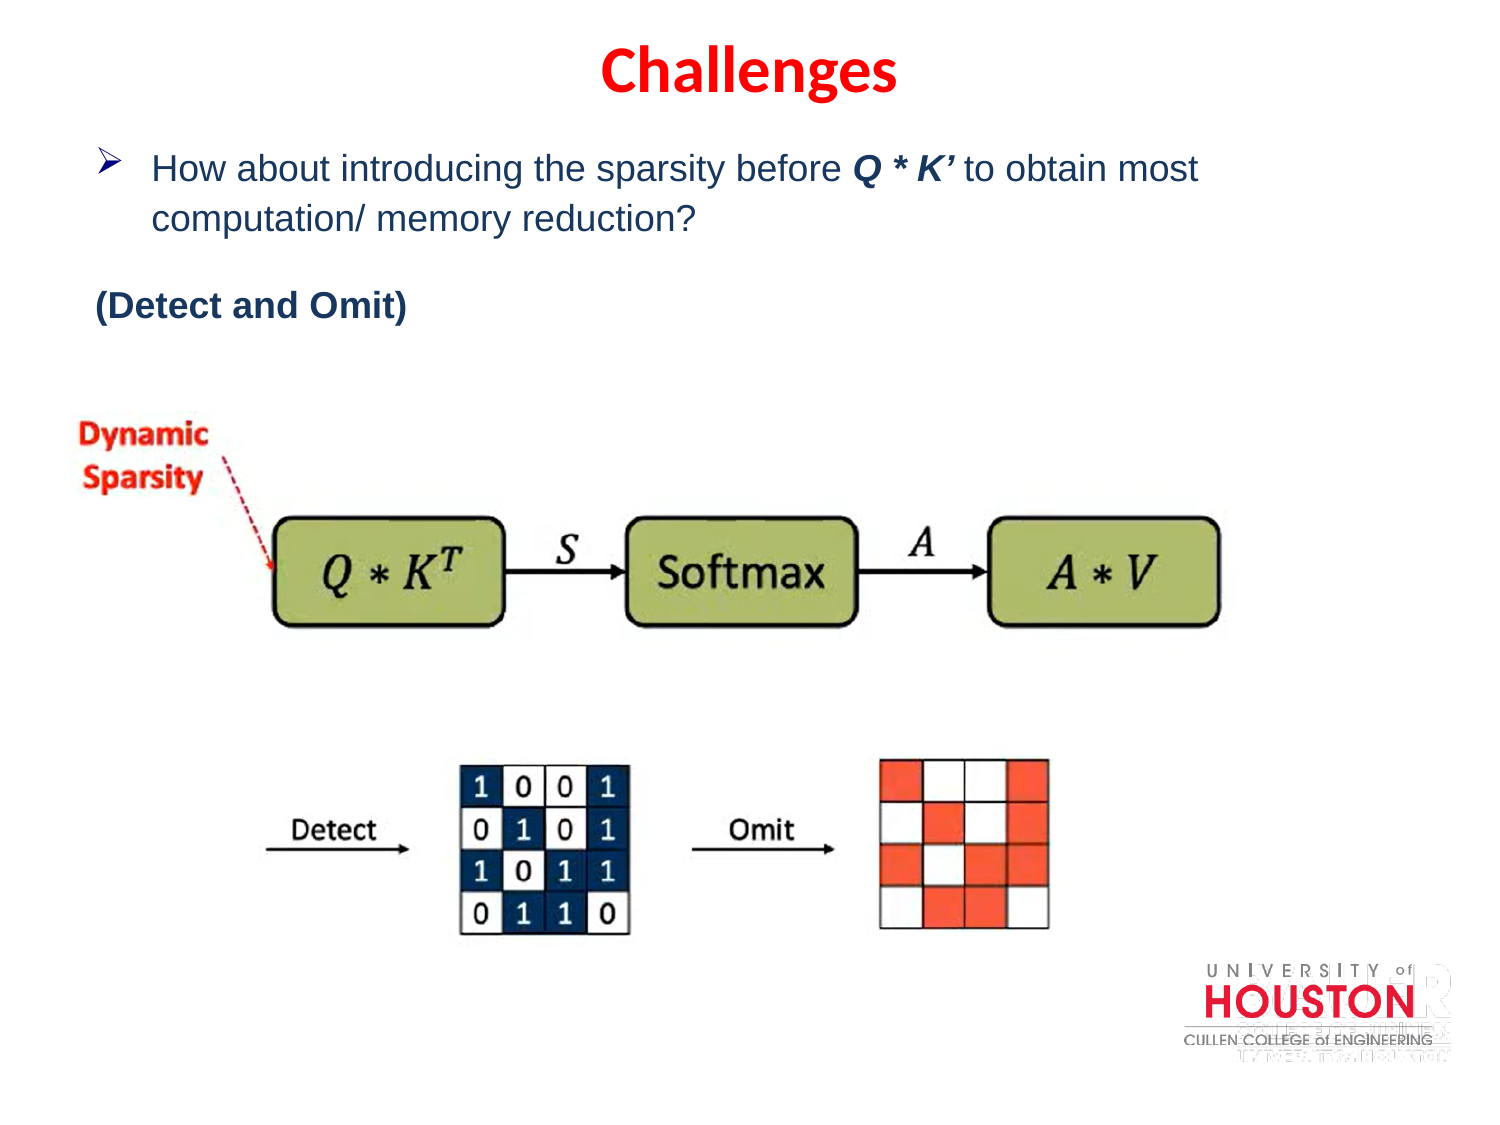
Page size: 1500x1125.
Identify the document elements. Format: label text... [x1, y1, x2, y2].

text_box Challenges [13, 11, 1487, 131]
text_box How about introducing the sparsity before Q * K’ to obtain most computation/ memory reduction? (Detect and Omit) [80, 130, 1383, 320]
picture [62, 411, 1237, 947]
picture [1183, 963, 1452, 1062]
